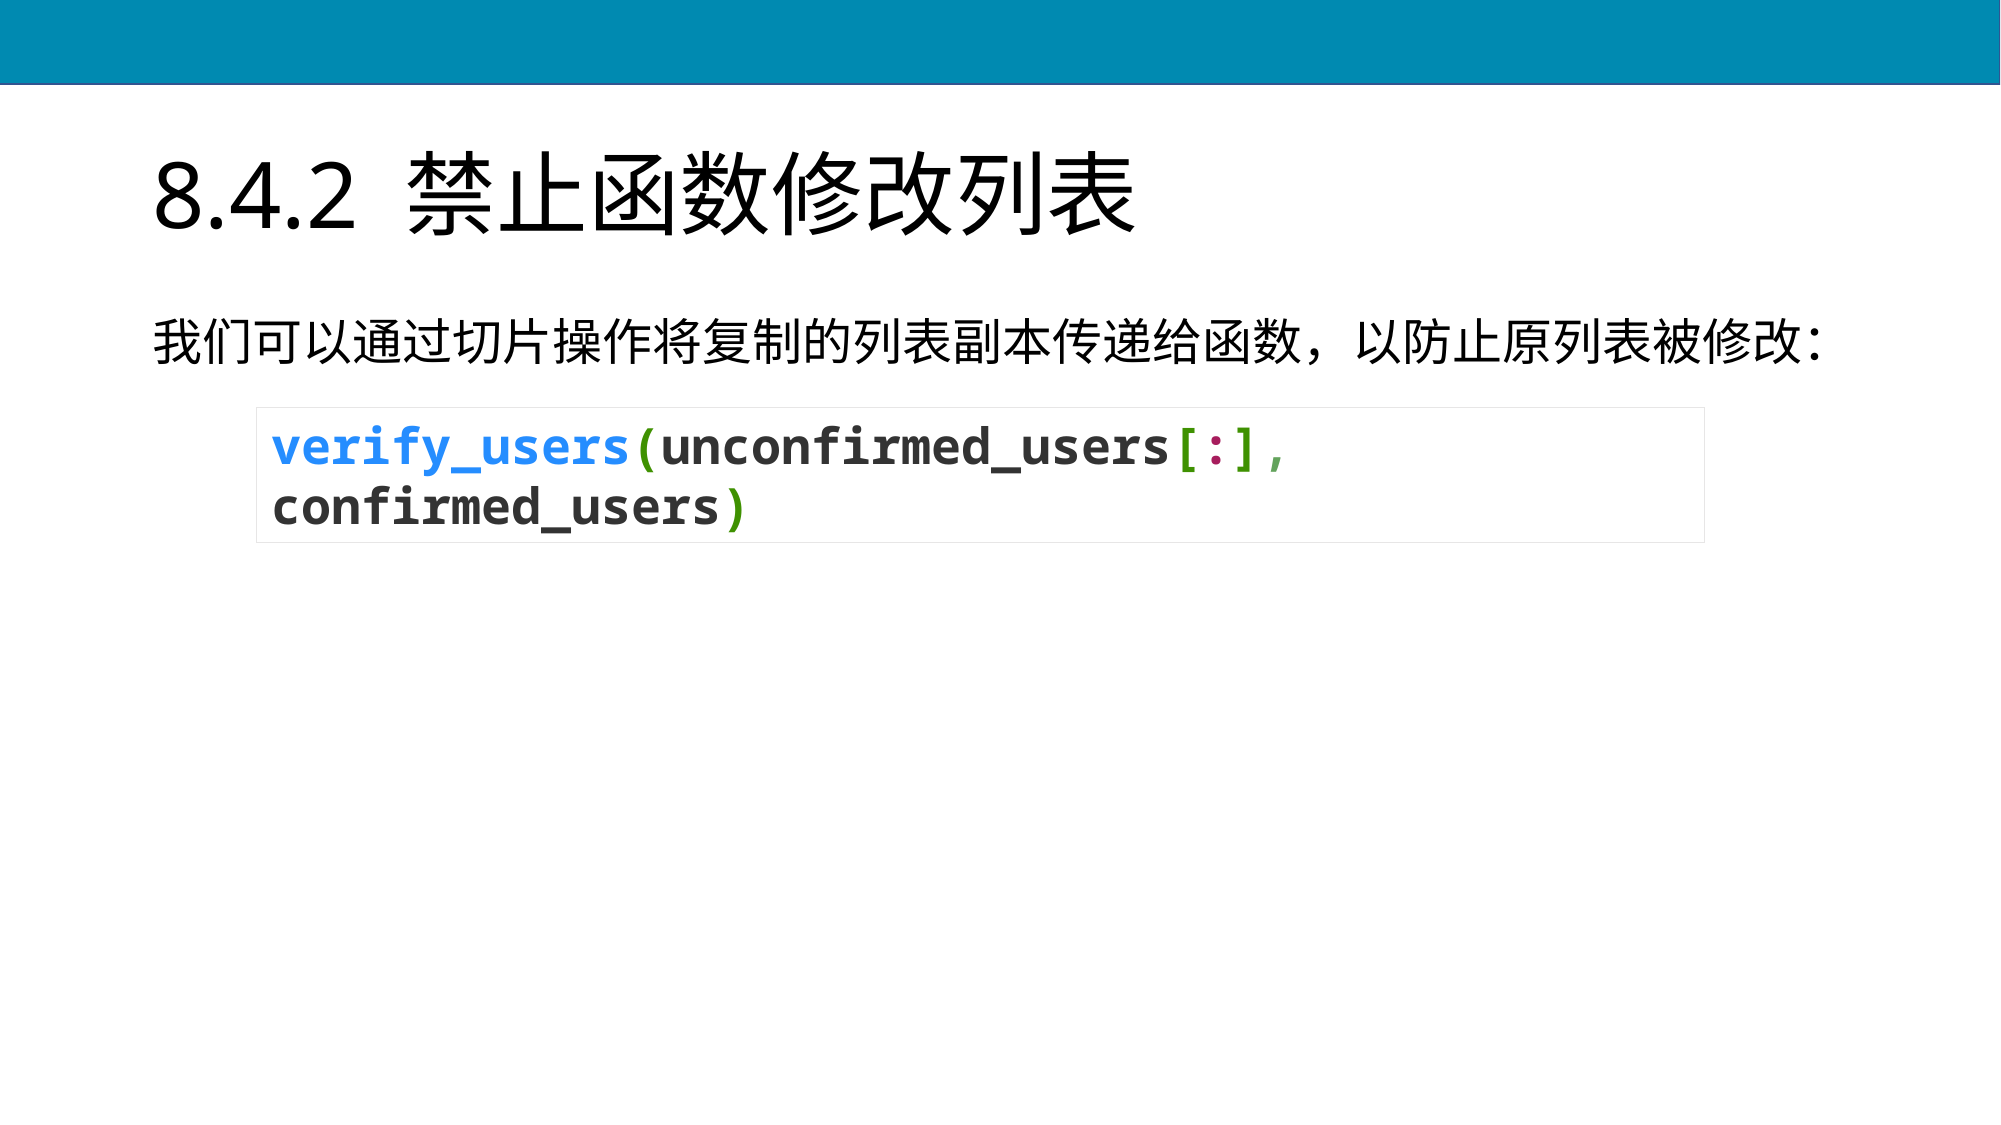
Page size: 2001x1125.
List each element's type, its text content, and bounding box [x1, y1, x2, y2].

title 8.4.2 禁止函数修改列表 [137, 115, 1863, 282]
list 我们可以通过切片操作将复制的列表副本传递给函数，以防止原列表被修改： [137, 310, 1863, 1024]
text_box verify_users(unconfirmed_users[:], confirmed_users) [256, 407, 1705, 543]
